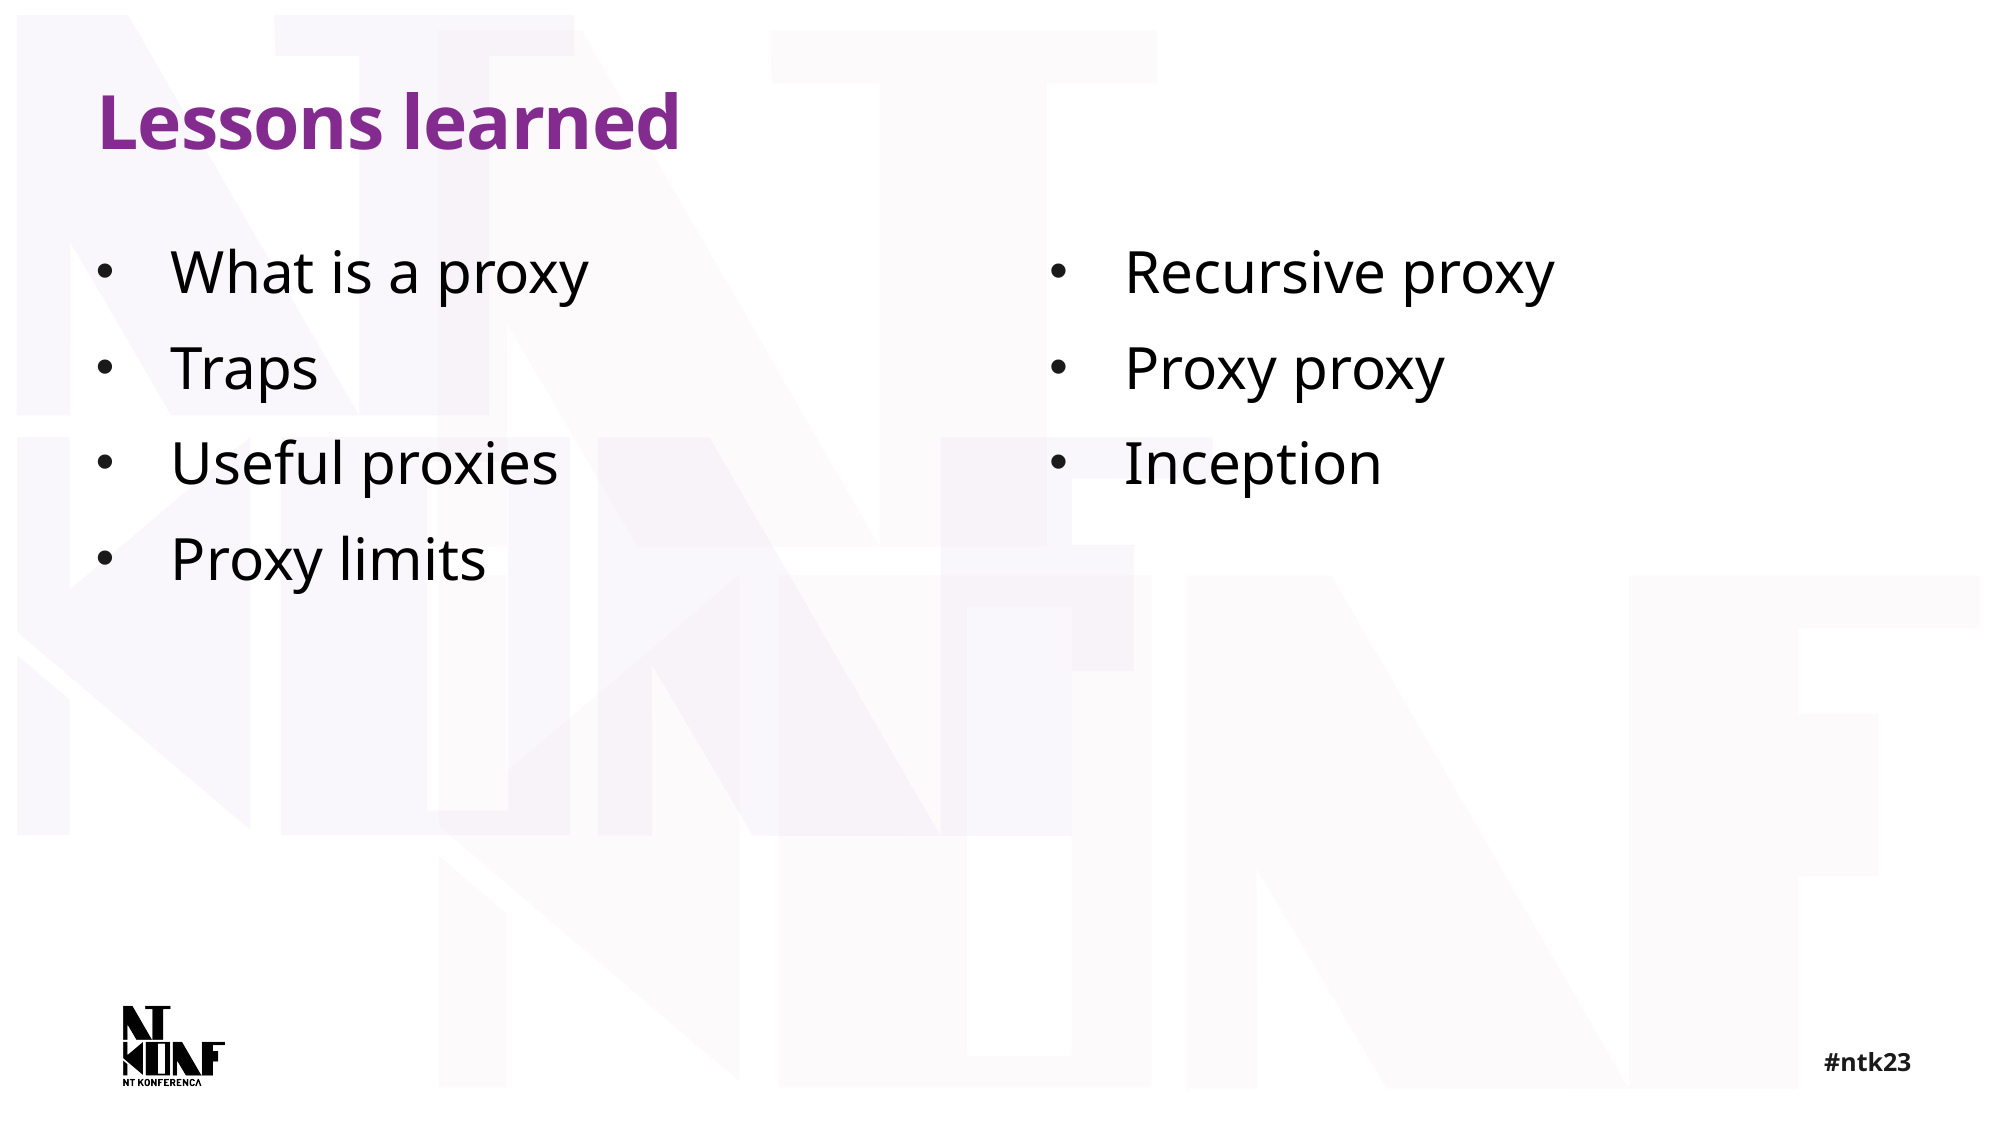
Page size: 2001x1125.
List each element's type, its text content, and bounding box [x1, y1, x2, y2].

list What is a proxy Traps Useful proxies Proxy limits [95, 235, 951, 761]
list Recursive proxy Proxy proxy Inception [1049, 235, 1905, 594]
title Lessons learned [96, 75, 1904, 166]
picture [94, 966, 254, 1125]
